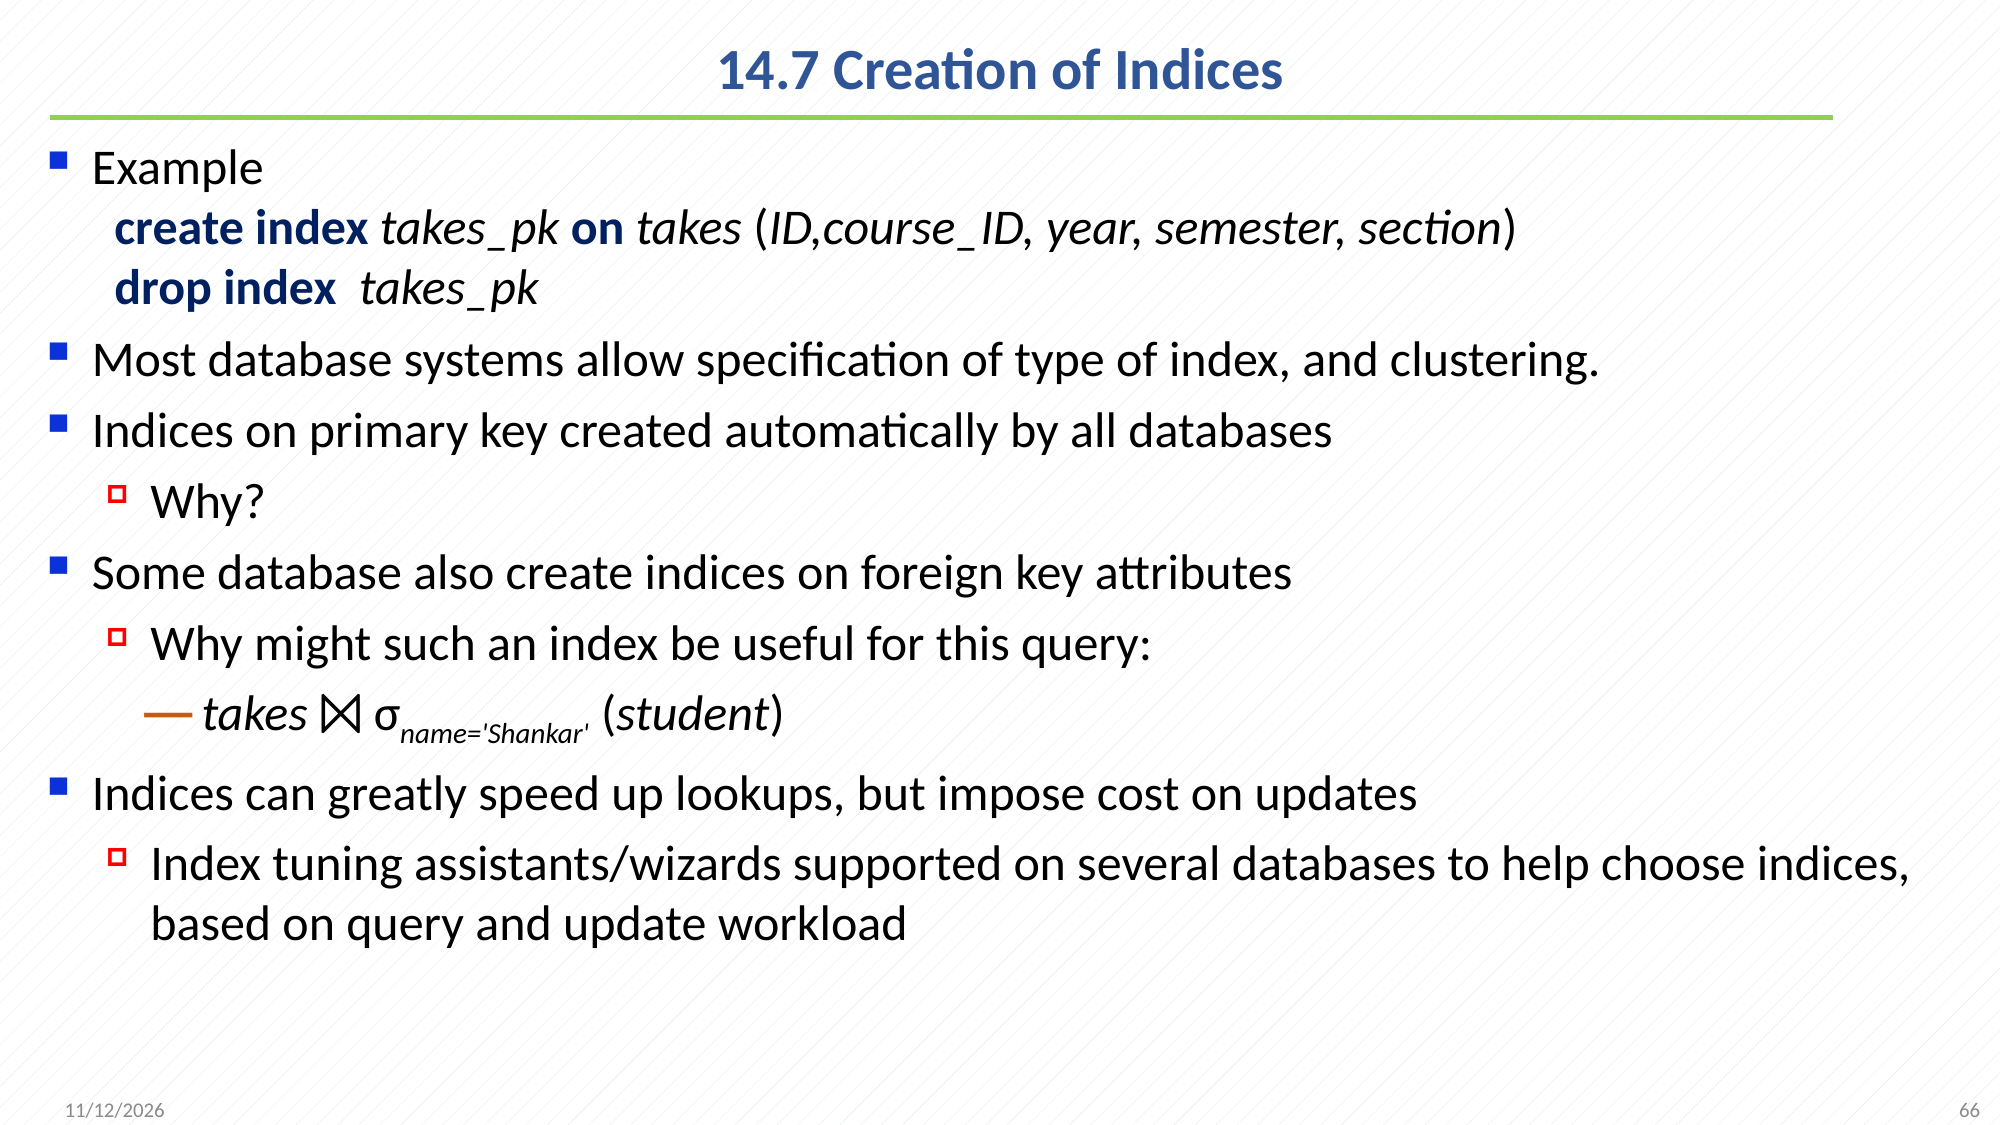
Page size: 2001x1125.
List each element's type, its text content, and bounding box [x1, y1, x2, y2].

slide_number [49, 1079, 500, 1125]
title 14.7 Creation of Indices [50, 13, 1949, 126]
slide_number 66 [1545, 1079, 1996, 1125]
list Example create index takes_pk on takes (ID,course_ID, year, semester, section) drop index takes_pk Most database systems allow specification of type of index, and clustering. Indices on primary key created automatically by all databases Why? Some database also create indices on foreign key attributes Why might such an index be useful for this query: takes ⨝ σname='Shankar' (student) Indices can greatly speed up lookups, but impose cost on updates Index tuning assistants/wizards supported on several databases to help choose indices, based on query and update workload [32, 126, 1974, 1081]
